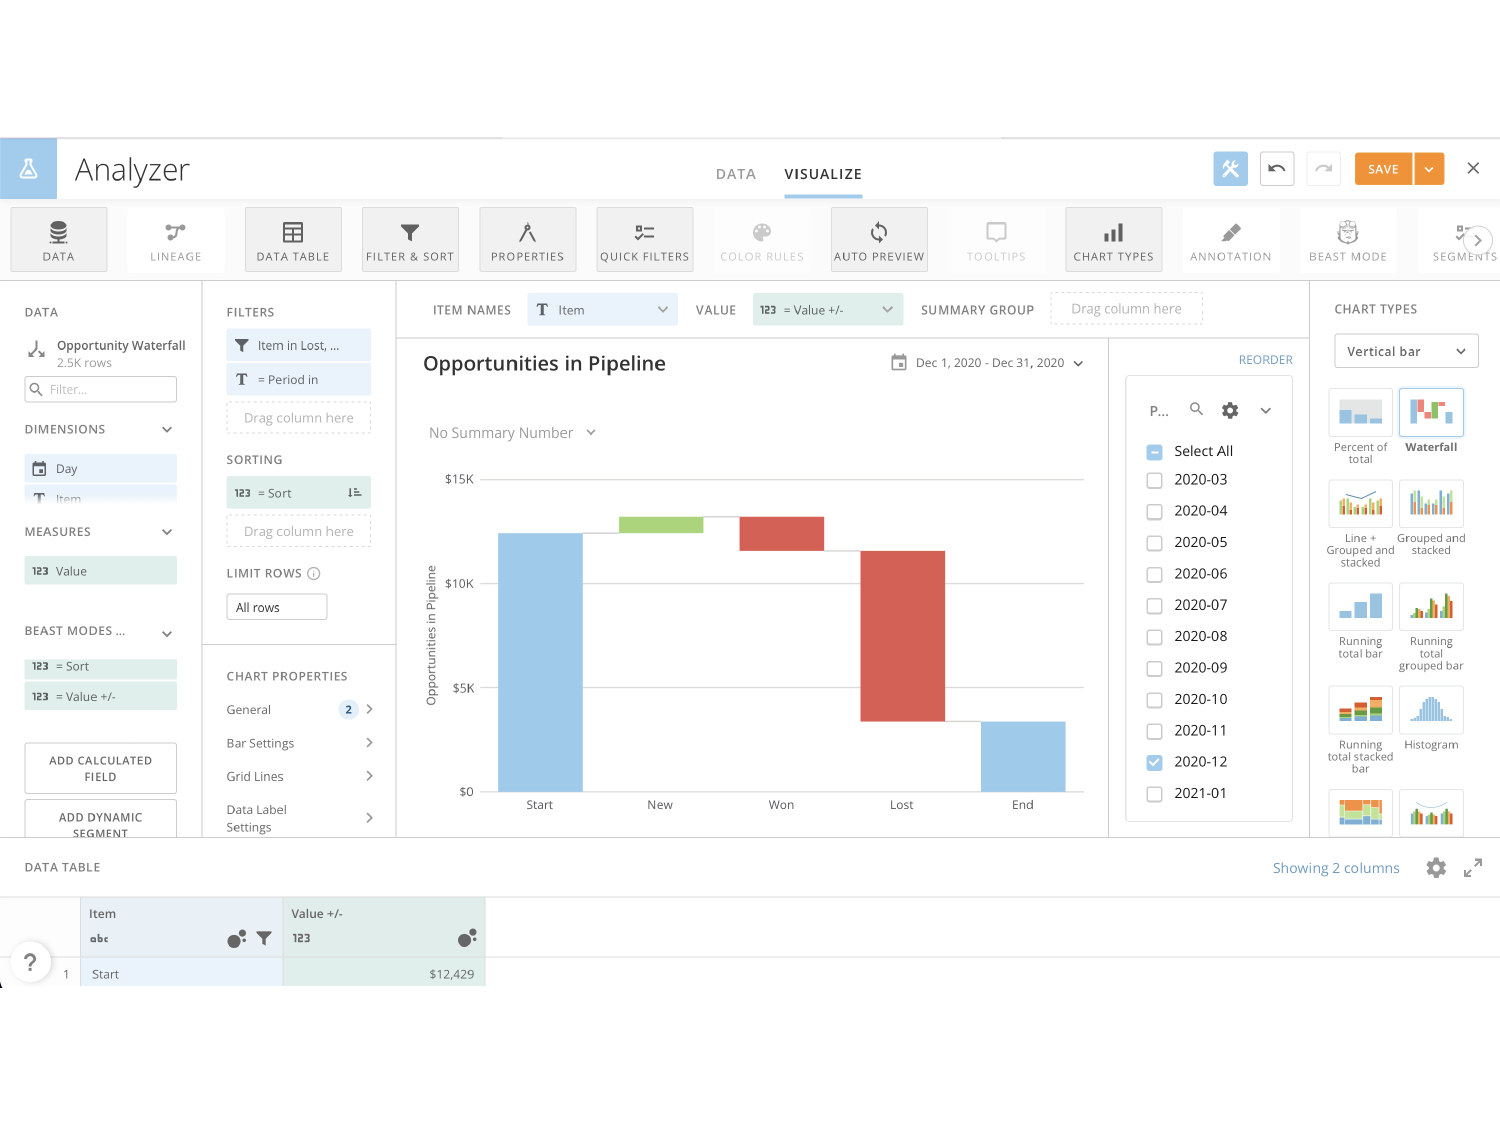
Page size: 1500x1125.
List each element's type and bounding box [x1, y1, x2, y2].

picture [0, 137, 1500, 988]
